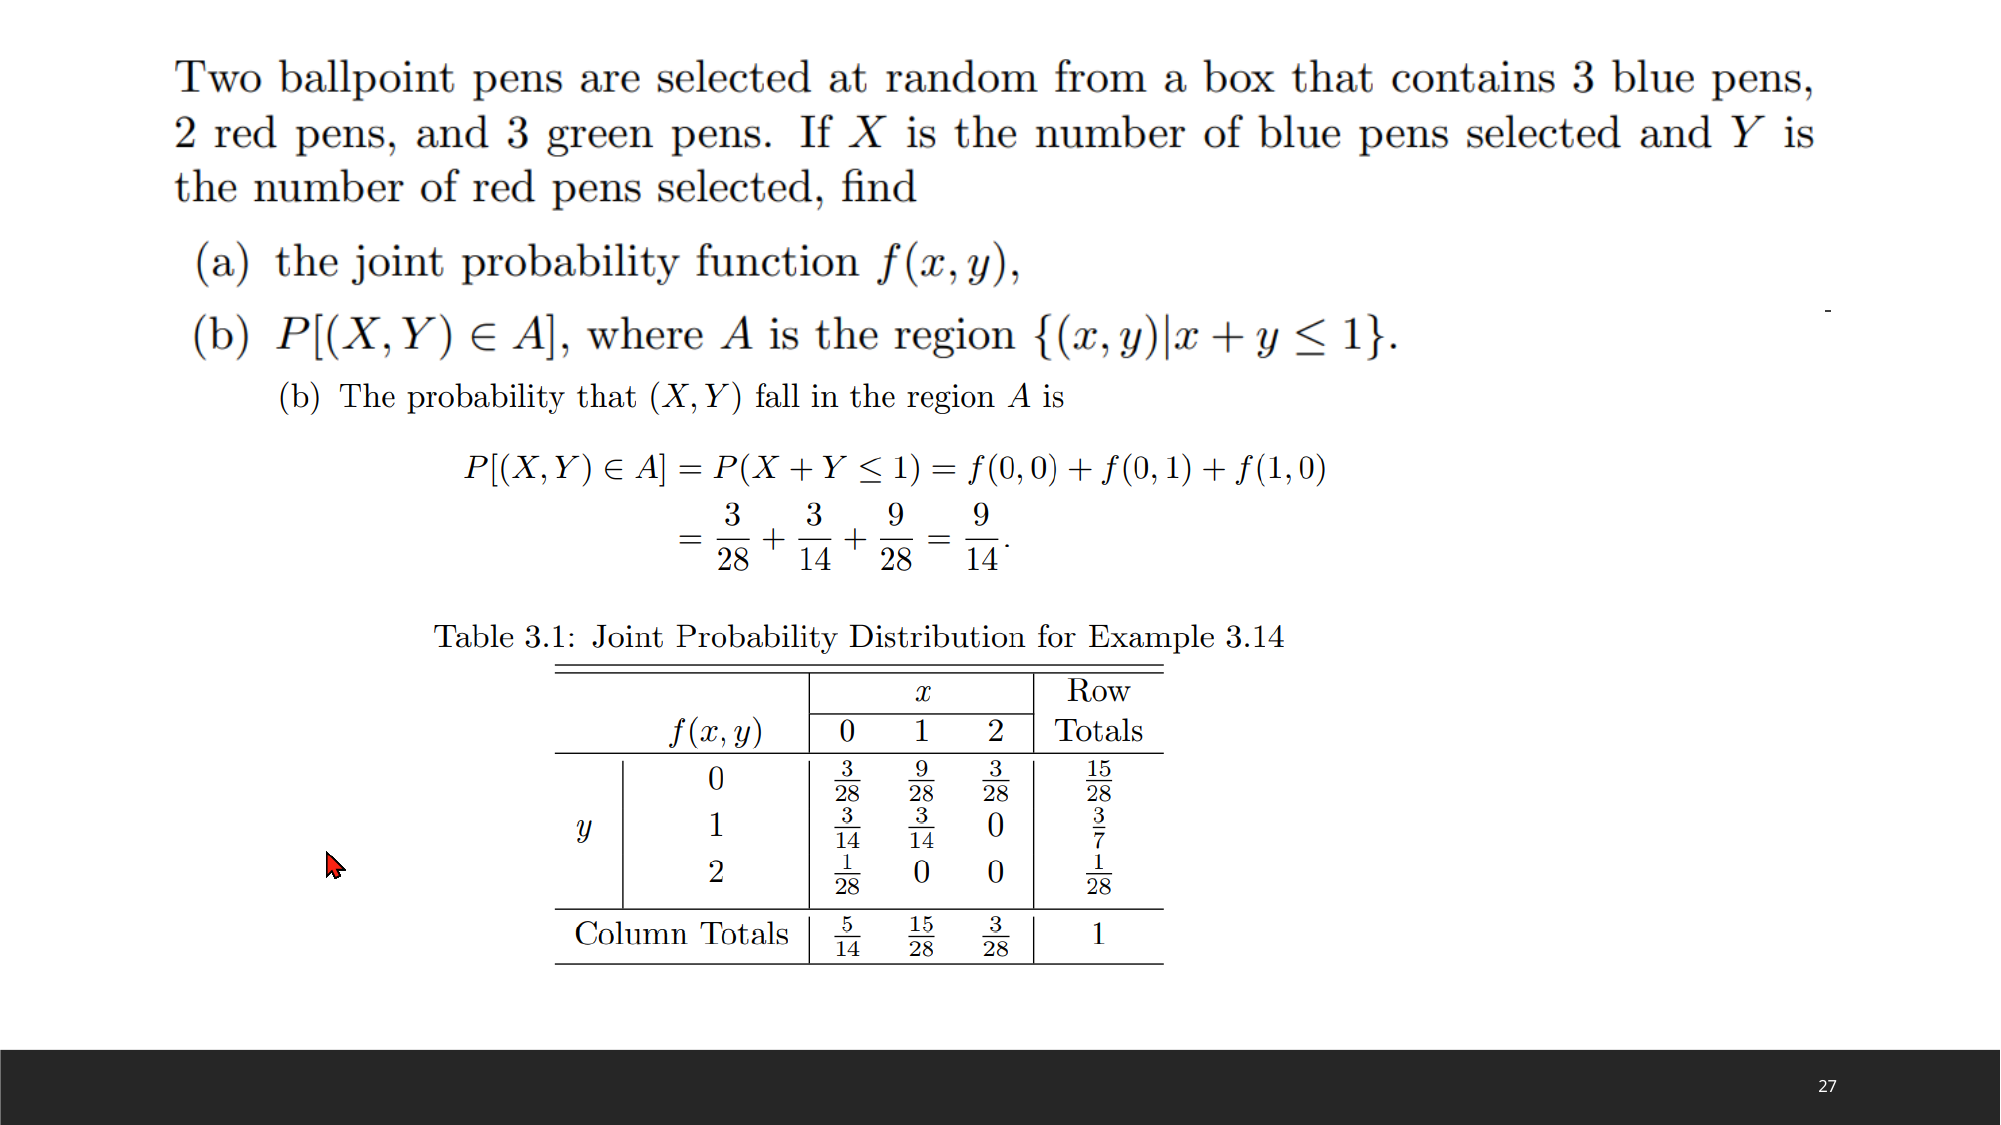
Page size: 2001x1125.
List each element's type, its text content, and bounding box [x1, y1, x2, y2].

slide_number ‹#› [1803, 1057, 1932, 1118]
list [266, 376, 1344, 988]
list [173, 34, 1825, 365]
